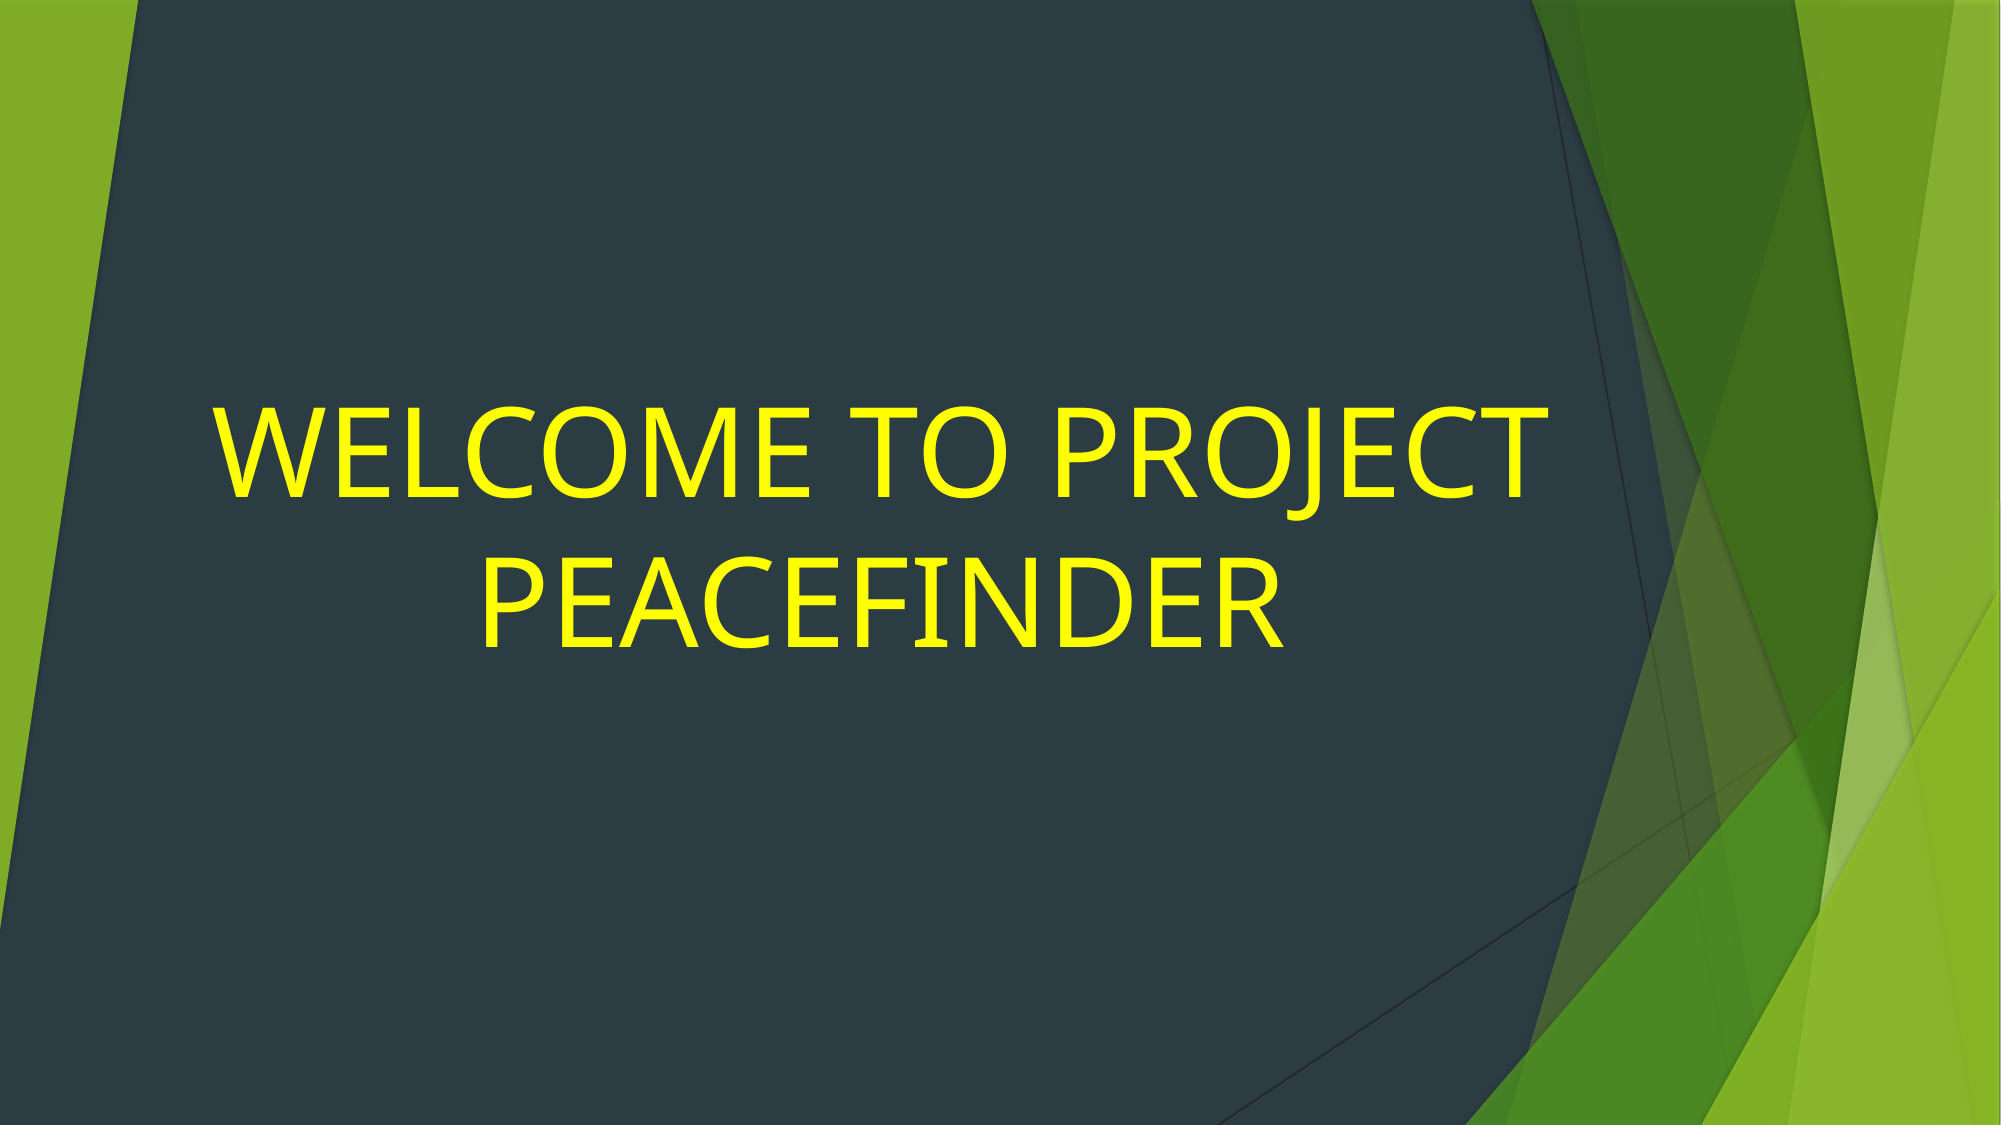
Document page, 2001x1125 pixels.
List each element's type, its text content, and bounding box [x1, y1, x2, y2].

text_box WELCOME TO PROJECT PEACEFINDER [194, 364, 1568, 680]
